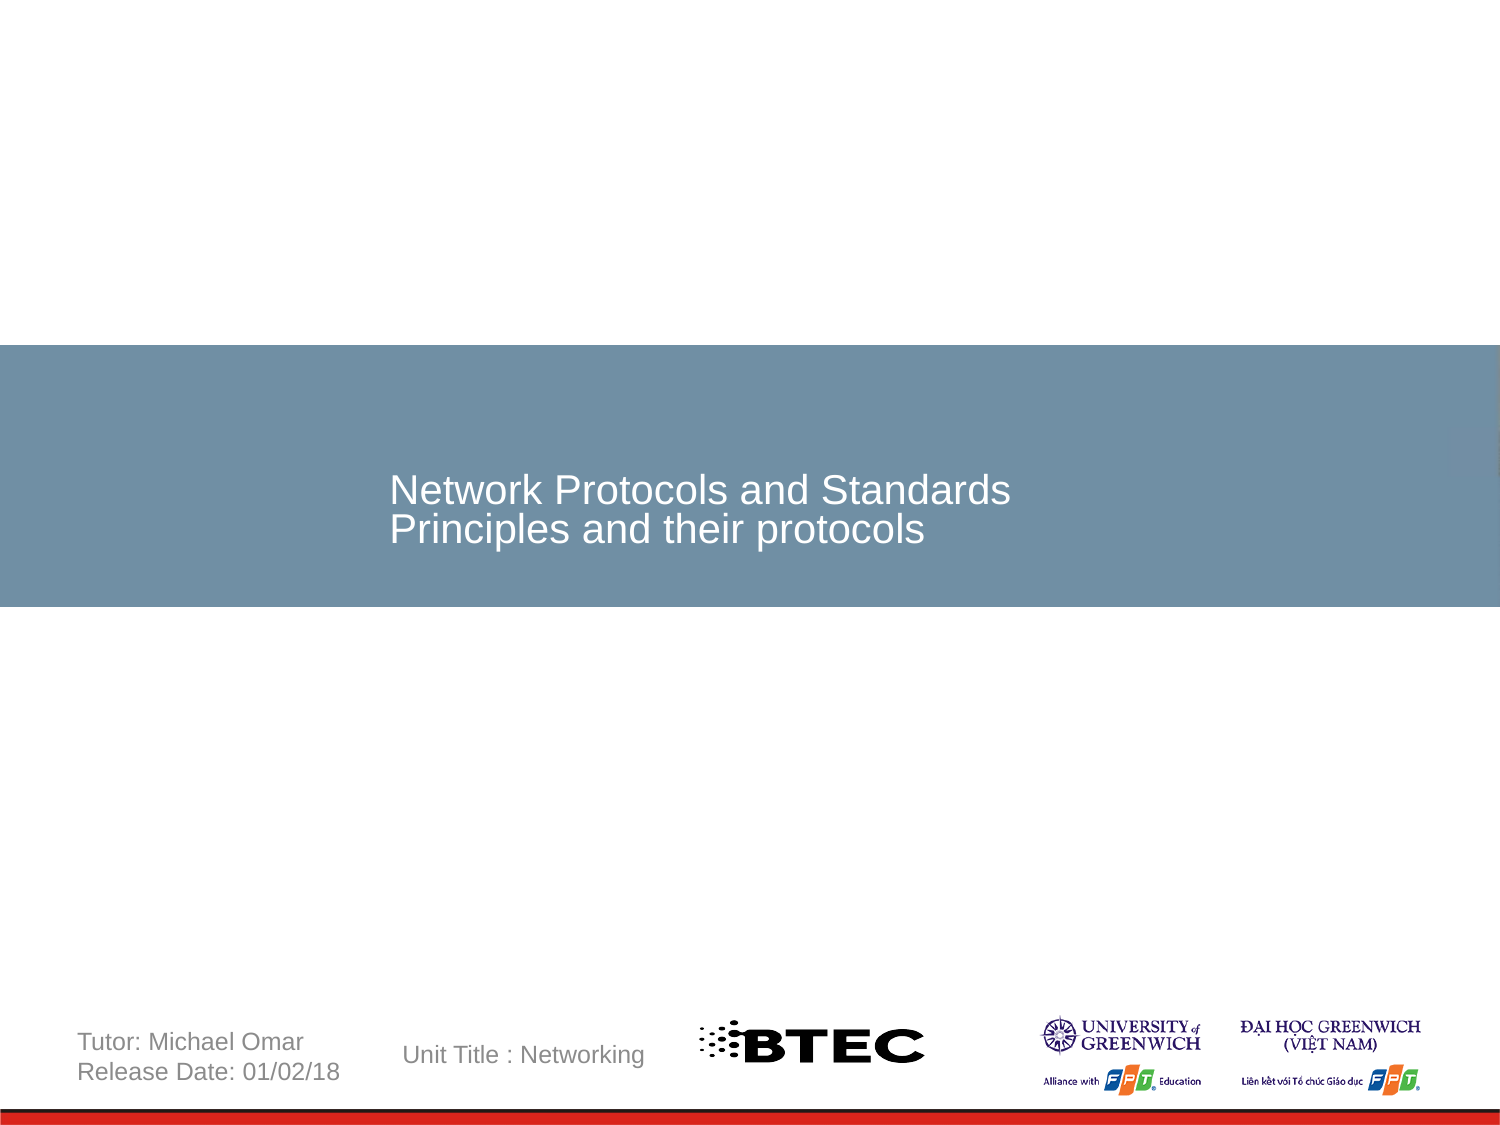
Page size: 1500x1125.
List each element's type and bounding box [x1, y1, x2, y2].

picture [0, 1109, 1500, 1125]
picture [1037, 1012, 1425, 1102]
picture [0, 344, 1500, 607]
picture [699, 1020, 925, 1063]
